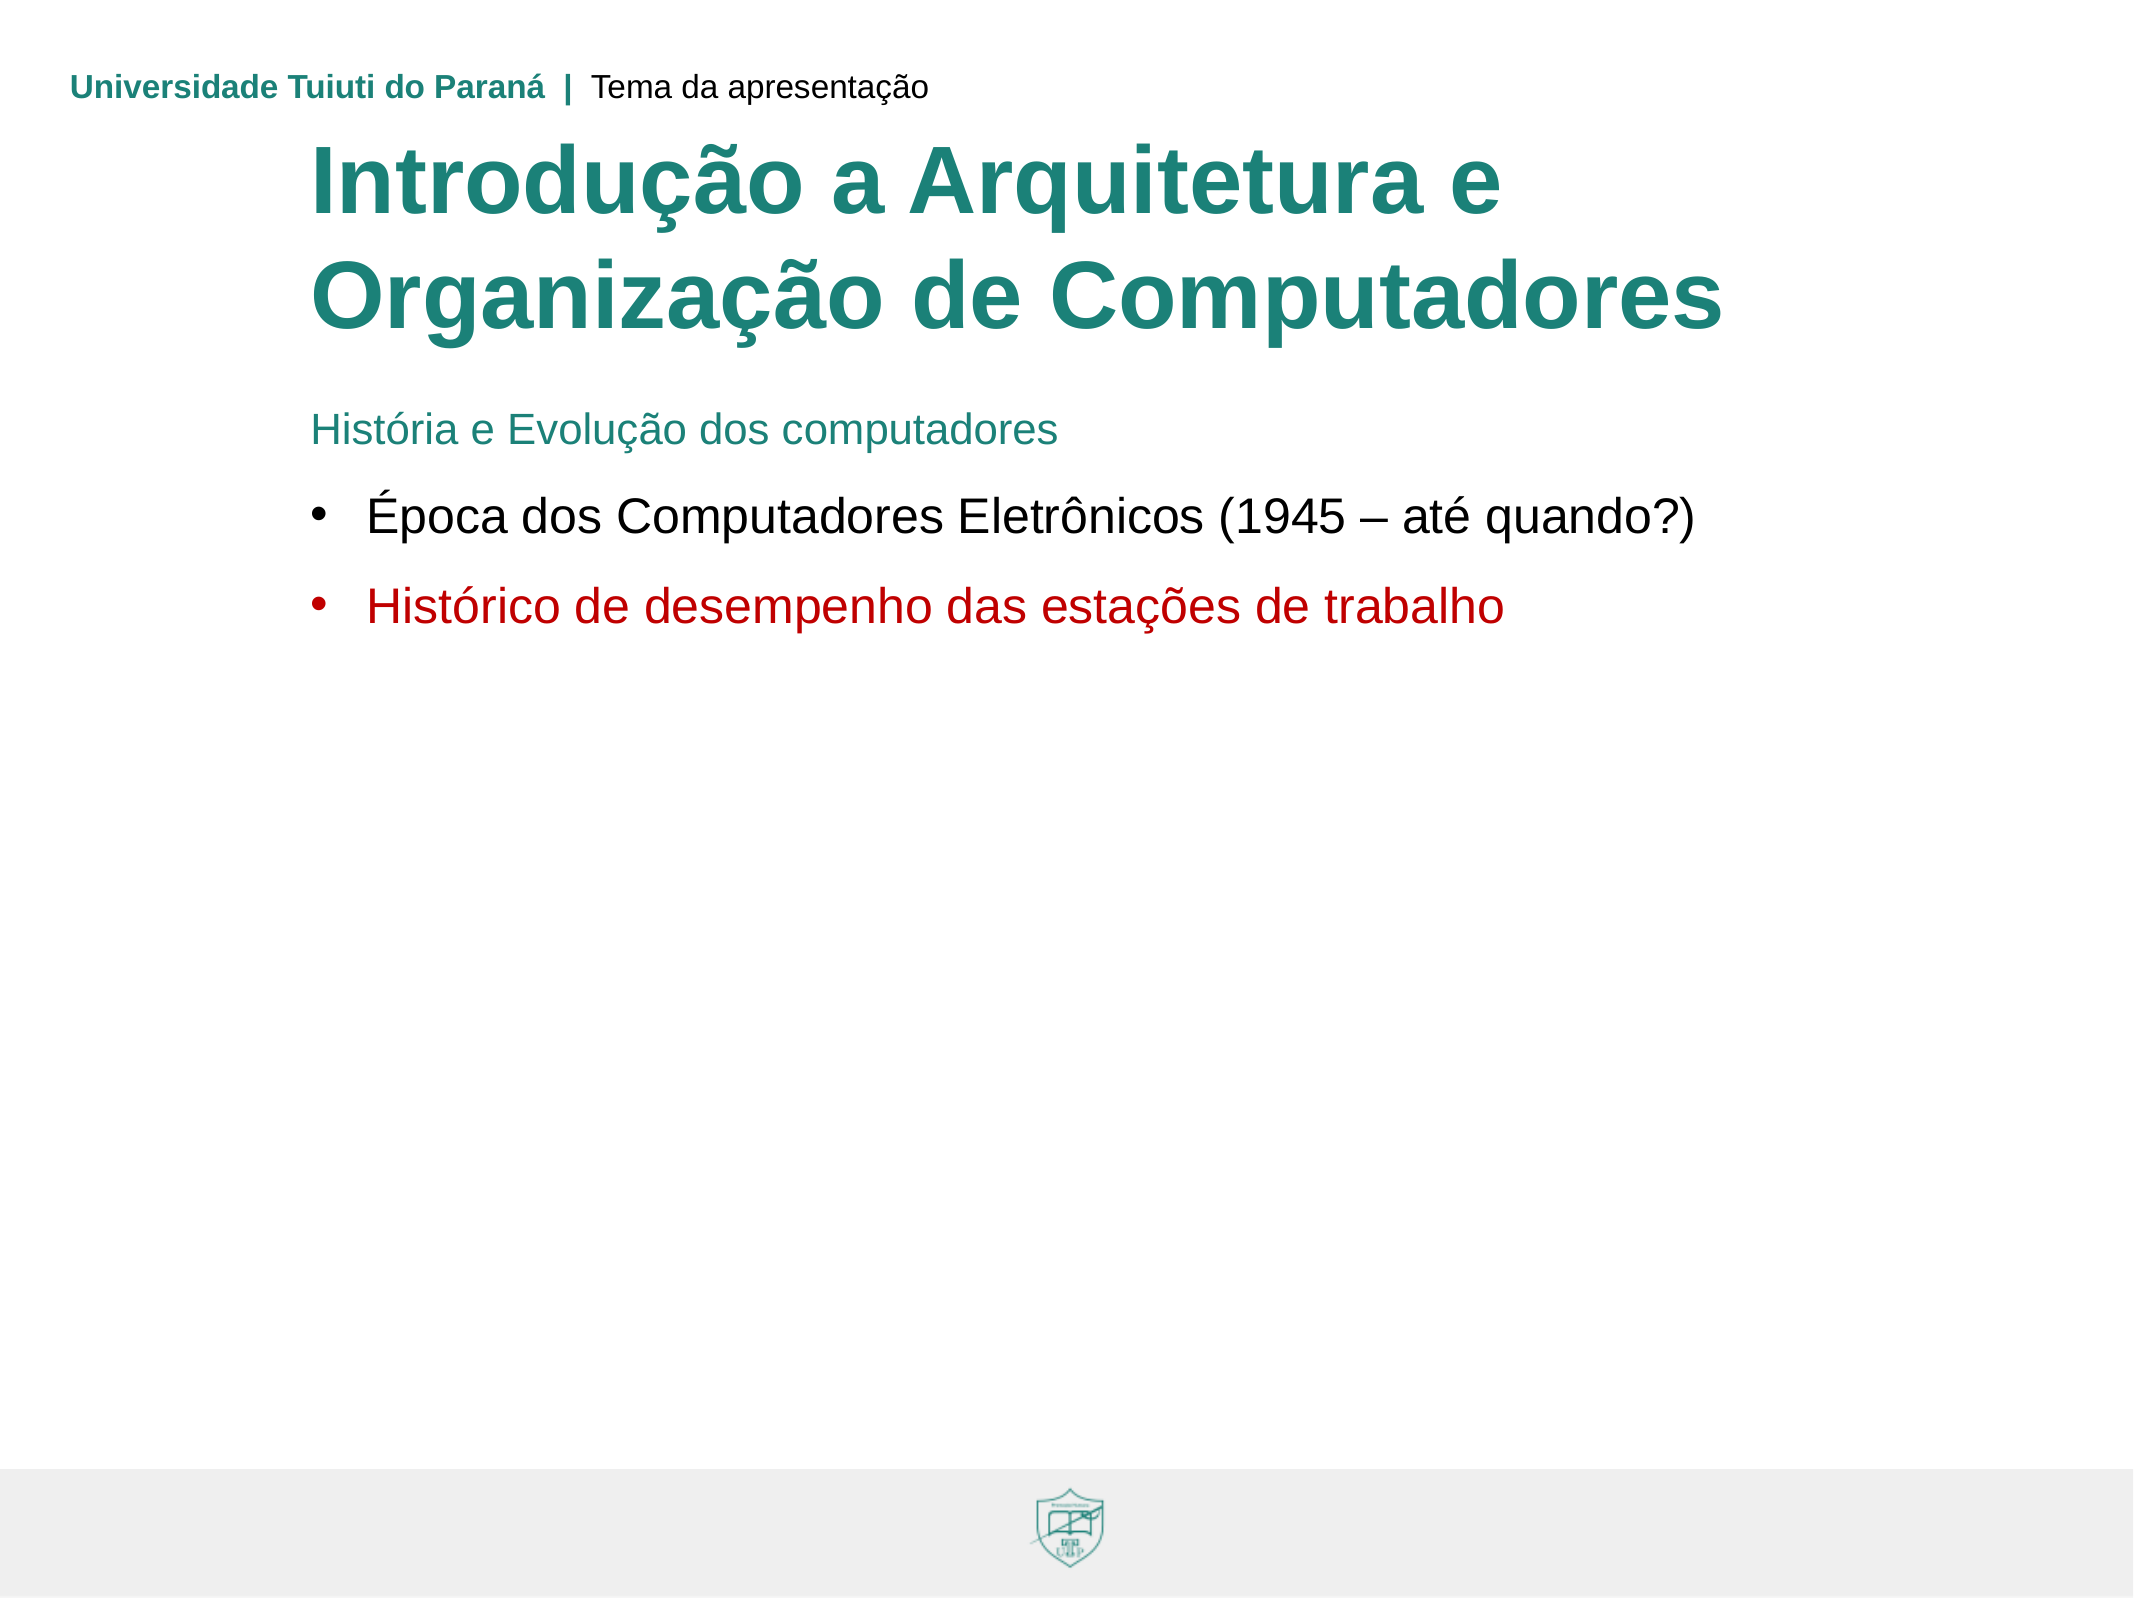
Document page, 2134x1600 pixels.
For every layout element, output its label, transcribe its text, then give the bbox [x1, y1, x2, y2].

text_box Introdução a Arquitetura e Organização de Computadores História e Evolução dos computadores Época dos Computadores Eletrônicos (1945 – até quando?) Histórico de desempenho das estações de trabalho [304, 111, 1990, 640]
picture [0, 1469, 2134, 1598]
text_box Universidade Tuiuti do Paraná | Tema da apresentação [63, 59, 936, 112]
